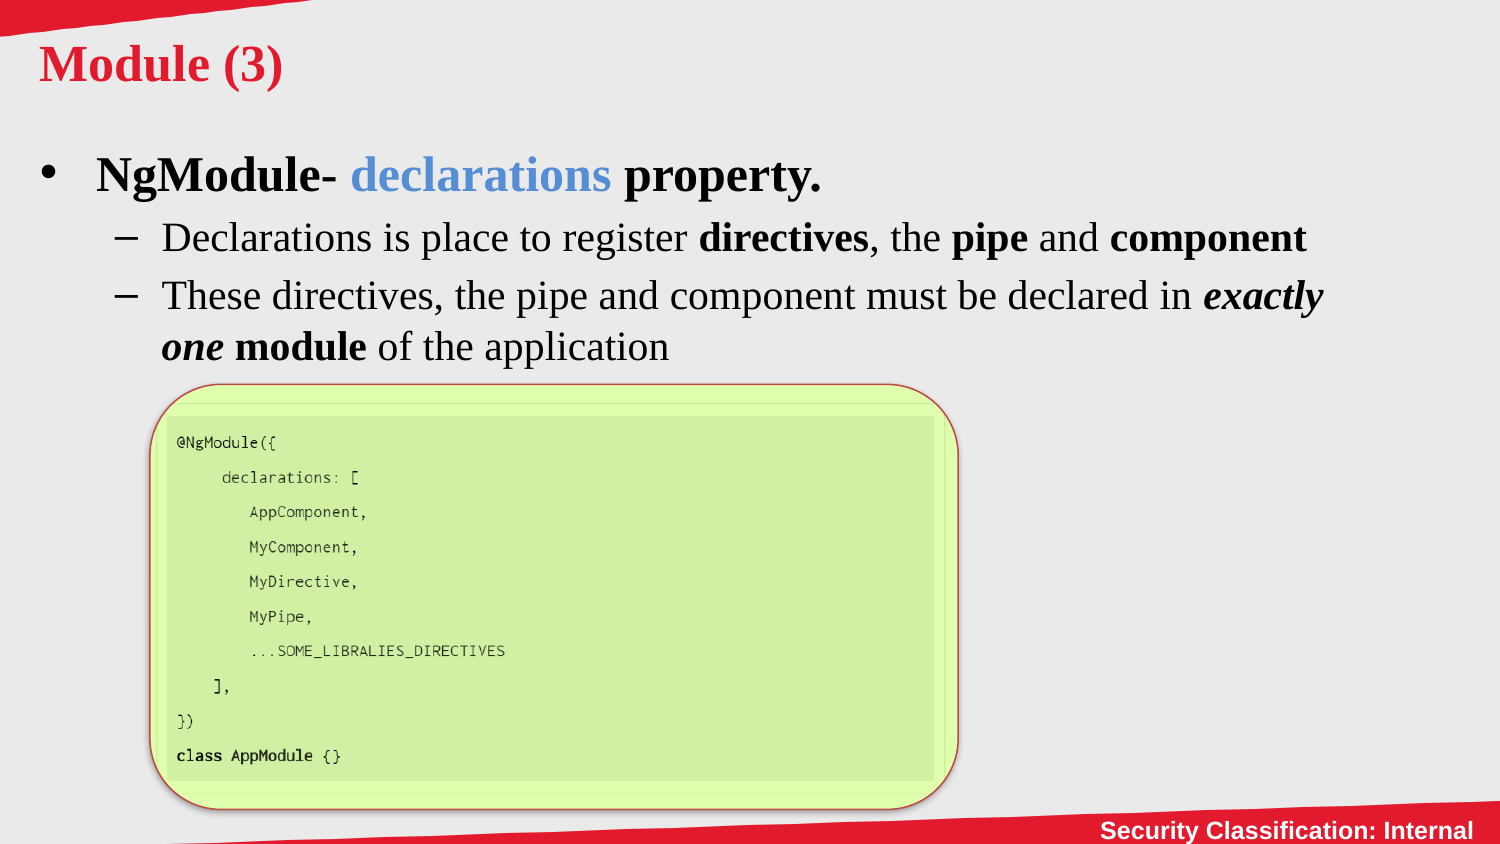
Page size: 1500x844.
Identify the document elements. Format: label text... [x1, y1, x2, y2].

picture [0, 0, 1500, 844]
title Module (3) [24, 21, 1013, 96]
picture [149, 384, 959, 810]
picture [1191, 835, 1500, 844]
list NgModule- declarations property. Declarations is place to register directives, the pipe and component These directives, the pipe and component must be declared in exactly one module of the application [24, 134, 1500, 835]
